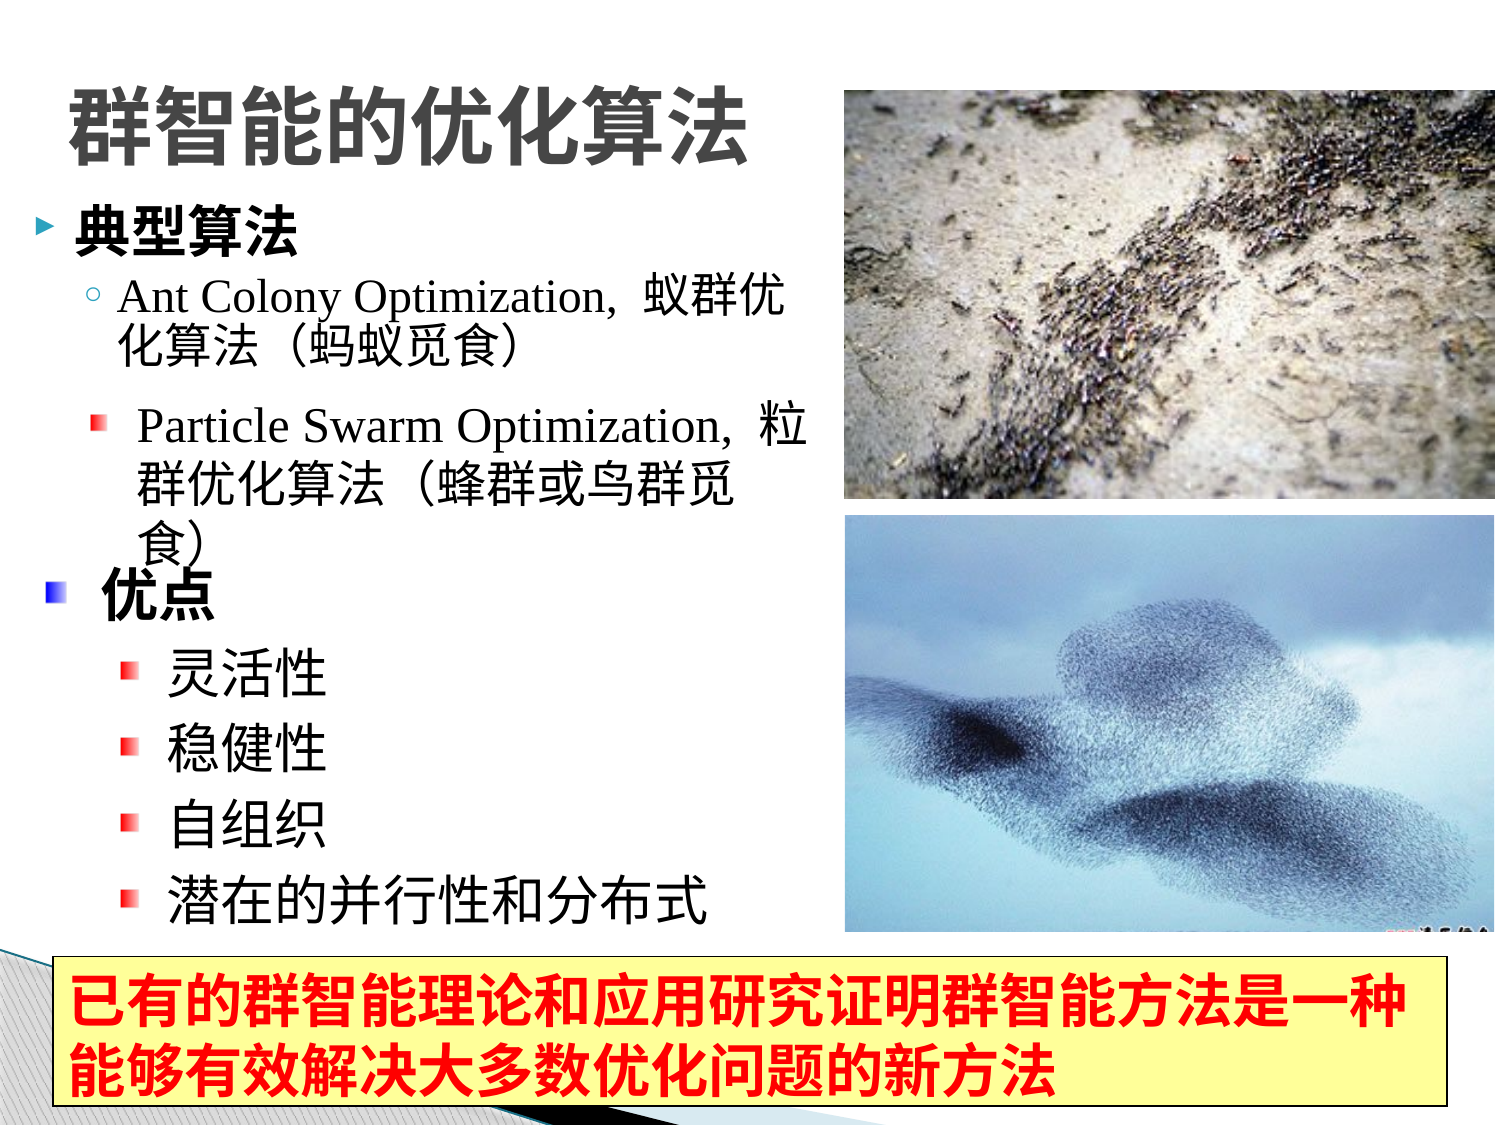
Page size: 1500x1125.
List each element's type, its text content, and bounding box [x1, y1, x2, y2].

list 典型算法 Ant Colony Optimization, 蚁群优化算法（蚂蚁觅食） [0, 195, 810, 385]
picture [119, 888, 141, 910]
picture [119, 660, 141, 682]
picture [119, 736, 141, 758]
picture [844, 89, 1495, 499]
picture [89, 413, 109, 433]
text_box 优点 灵活性 稳健性 自组织 潜在的并行性和分布式 [29, 550, 774, 917]
picture [844, 515, 1495, 932]
picture [44, 580, 69, 606]
text_box 已有的群智能理论和应用研究证明群智能方法是一种能够有效解决大多数优化问题的新方法 [53, 956, 1447, 1107]
title 群智能的优化算法 [53, 30, 1402, 219]
picture [119, 812, 141, 834]
text_box Particle Swarm Optimization, 粒群优化算法（蜂群或鸟群觅食） [0, 385, 833, 551]
